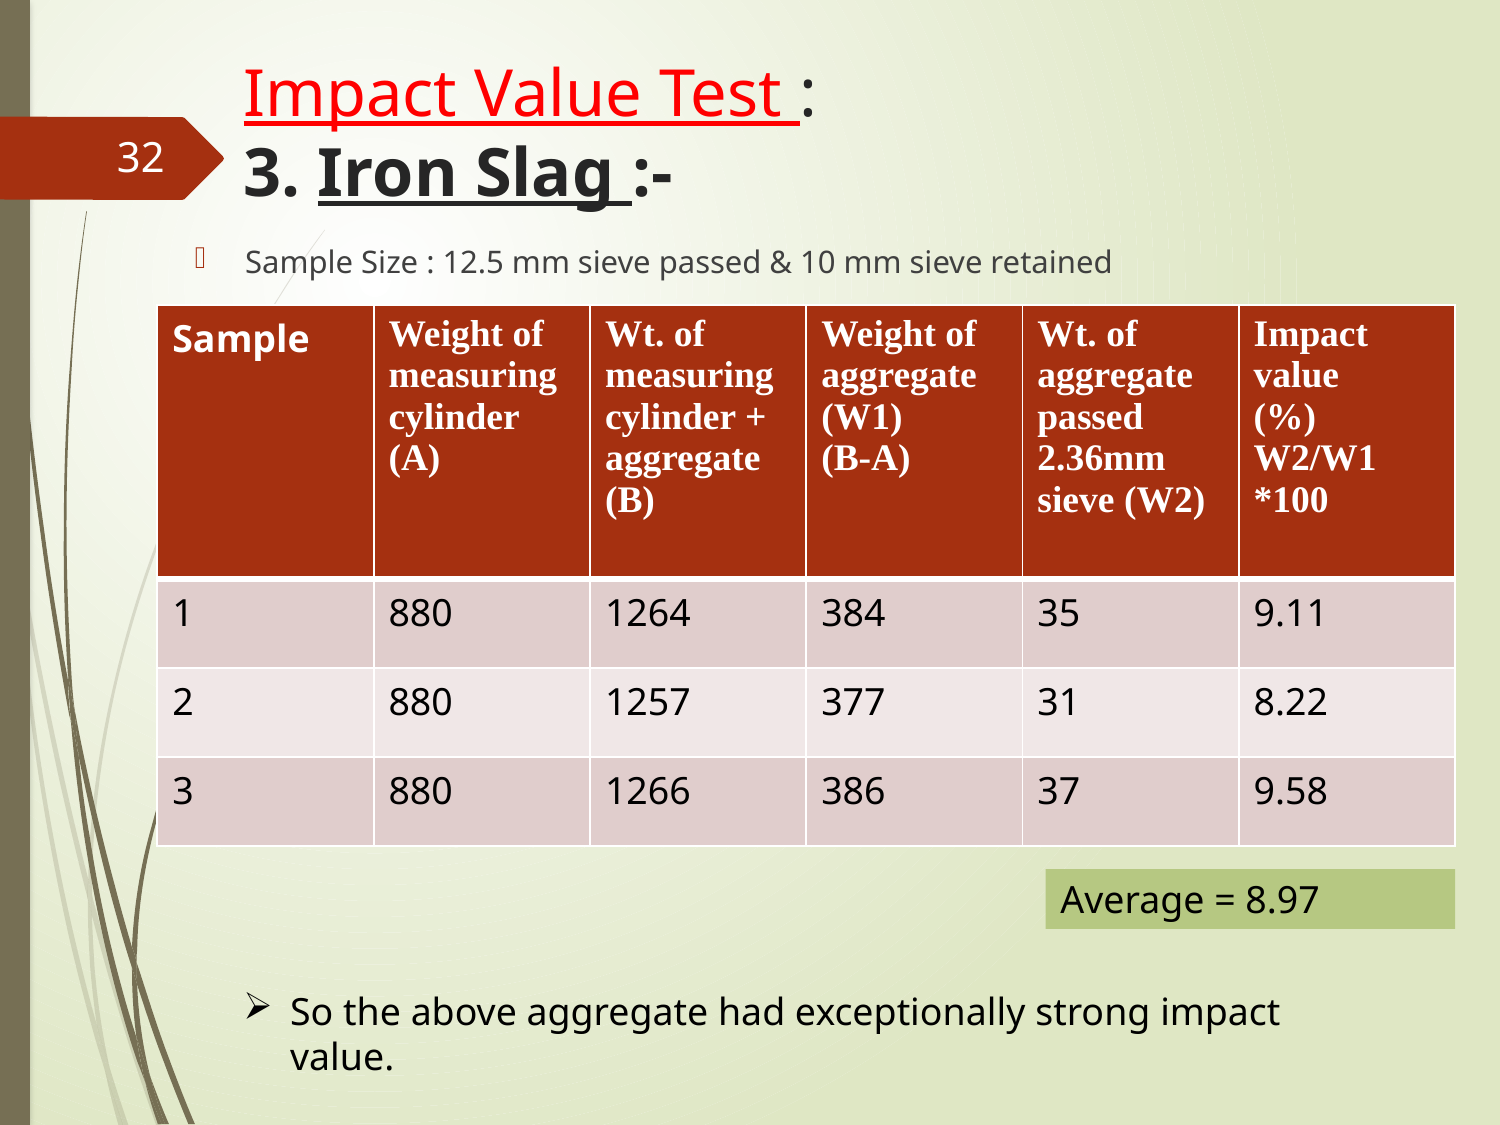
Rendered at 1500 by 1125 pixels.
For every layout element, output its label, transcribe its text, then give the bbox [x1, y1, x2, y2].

title Impact Value Test : 3. Iron Slag :- [228, 42, 1456, 218]
table_cell 1 [158, 582, 373, 667]
table_cell 37 [1023, 758, 1238, 845]
table_header Impact value (%) W2/W1 *100 [1240, 306, 1454, 576]
table_cell 31 [1023, 669, 1238, 756]
table_cell 386 [807, 758, 1022, 845]
table_cell 9.58 [1240, 758, 1454, 845]
text_box So the above aggregate had exceptionally strong impact value. [228, 980, 1391, 1086]
table_cell 880 [375, 758, 589, 845]
table_cell 8.22 [1240, 669, 1454, 756]
table_cell 880 [375, 582, 589, 667]
table_header Sample [158, 306, 373, 576]
table_header Weight of aggregate (W1) (B-A) [807, 306, 1022, 576]
table_cell 880 [375, 669, 589, 756]
table_header Wt. of aggregate passed 2.36mm sieve (W2) [1023, 306, 1238, 576]
table_cell 1266 [591, 758, 805, 845]
table_cell 2 [158, 669, 373, 756]
table_cell 1257 [591, 669, 805, 756]
table_cell 1264 [591, 582, 805, 667]
table_cell 384 [807, 582, 1022, 667]
table_cell 3 [158, 758, 373, 845]
table_header Wt. of measuring cylinder + aggregate (B) [591, 306, 805, 576]
table_cell 377 [807, 669, 1022, 756]
table_header Weight of measuring cylinder (A) [375, 306, 589, 576]
table_cell 35 [1023, 582, 1238, 667]
slide_number 32 [83, 129, 180, 190]
text_box Average = 8.97 [1045, 869, 1456, 929]
list Sample Size : 12.5 mm sieve passed & 10 mm sieve retained [179, 235, 1407, 288]
table_cell 9.11 [1240, 582, 1454, 667]
